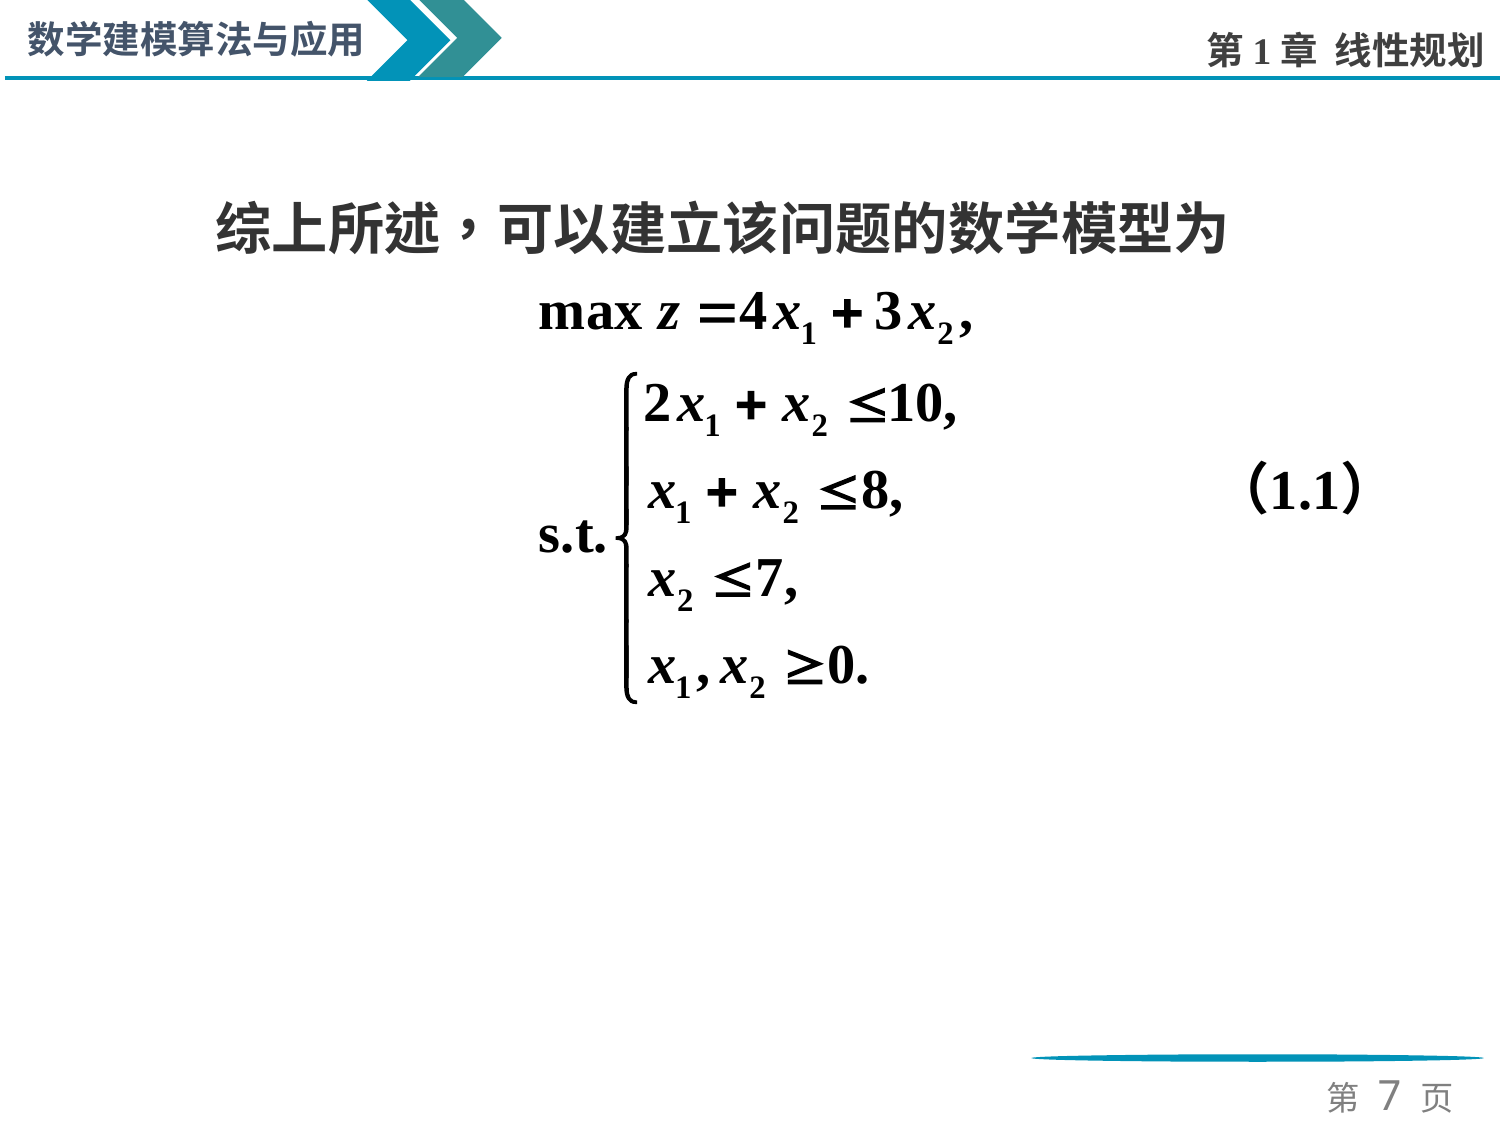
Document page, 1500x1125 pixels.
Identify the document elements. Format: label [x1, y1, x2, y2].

text_box [102, 191, 1397, 1075]
